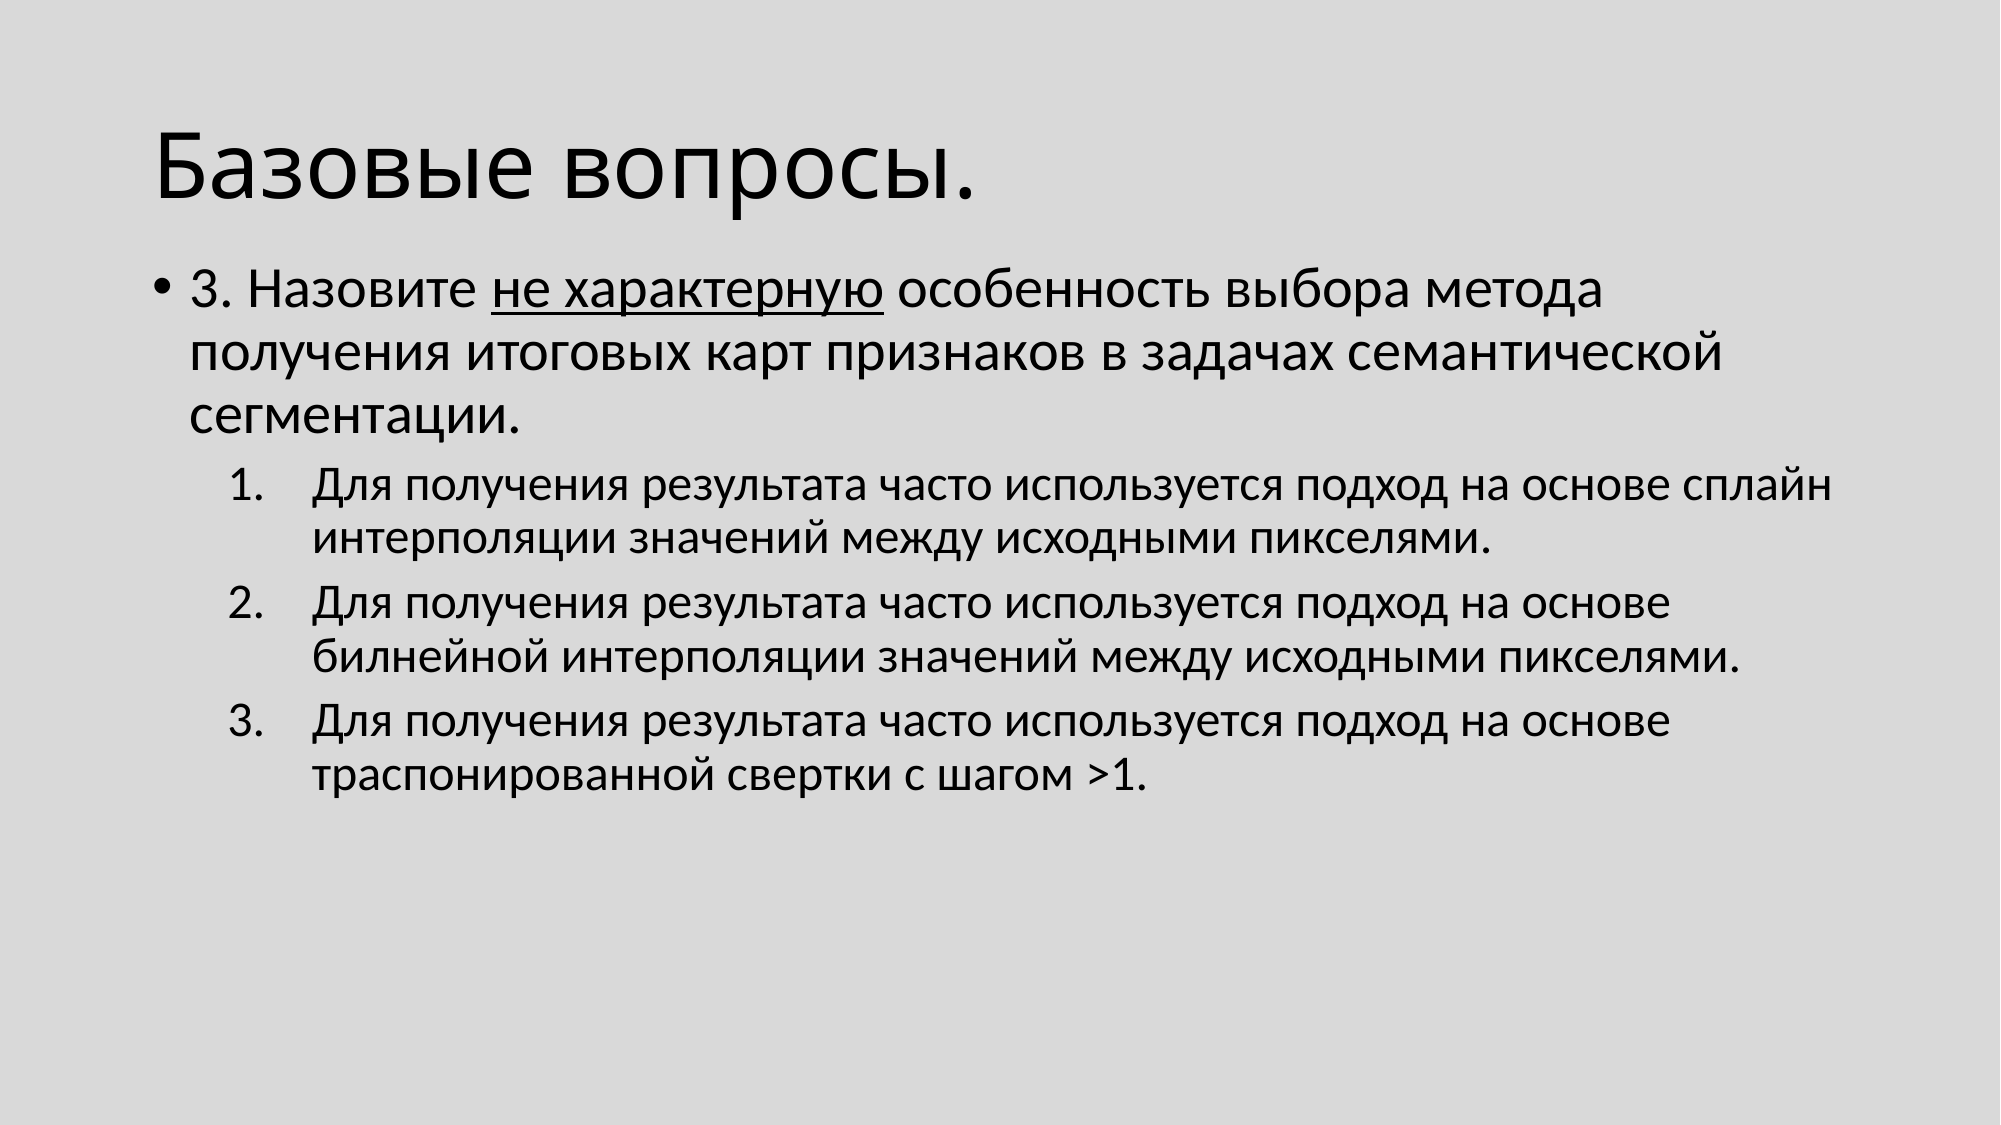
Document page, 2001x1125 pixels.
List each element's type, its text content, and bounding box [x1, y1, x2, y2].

title Базовые вопросы. [137, 59, 1863, 250]
list 3. Назовите не характерную особенность выбора метода получения итоговых карт признаков в задачах семантической сегментации. Для получения результата часто используется подход на основе сплайн интерполяции значений между исходными пикселями. Для получения результата часто используется подход на основе билнейной интерполяции значений между исходными пикселями. Для получения результата часто используется подход на основе траспонированной свертки с шагом >1. [137, 250, 1863, 964]
